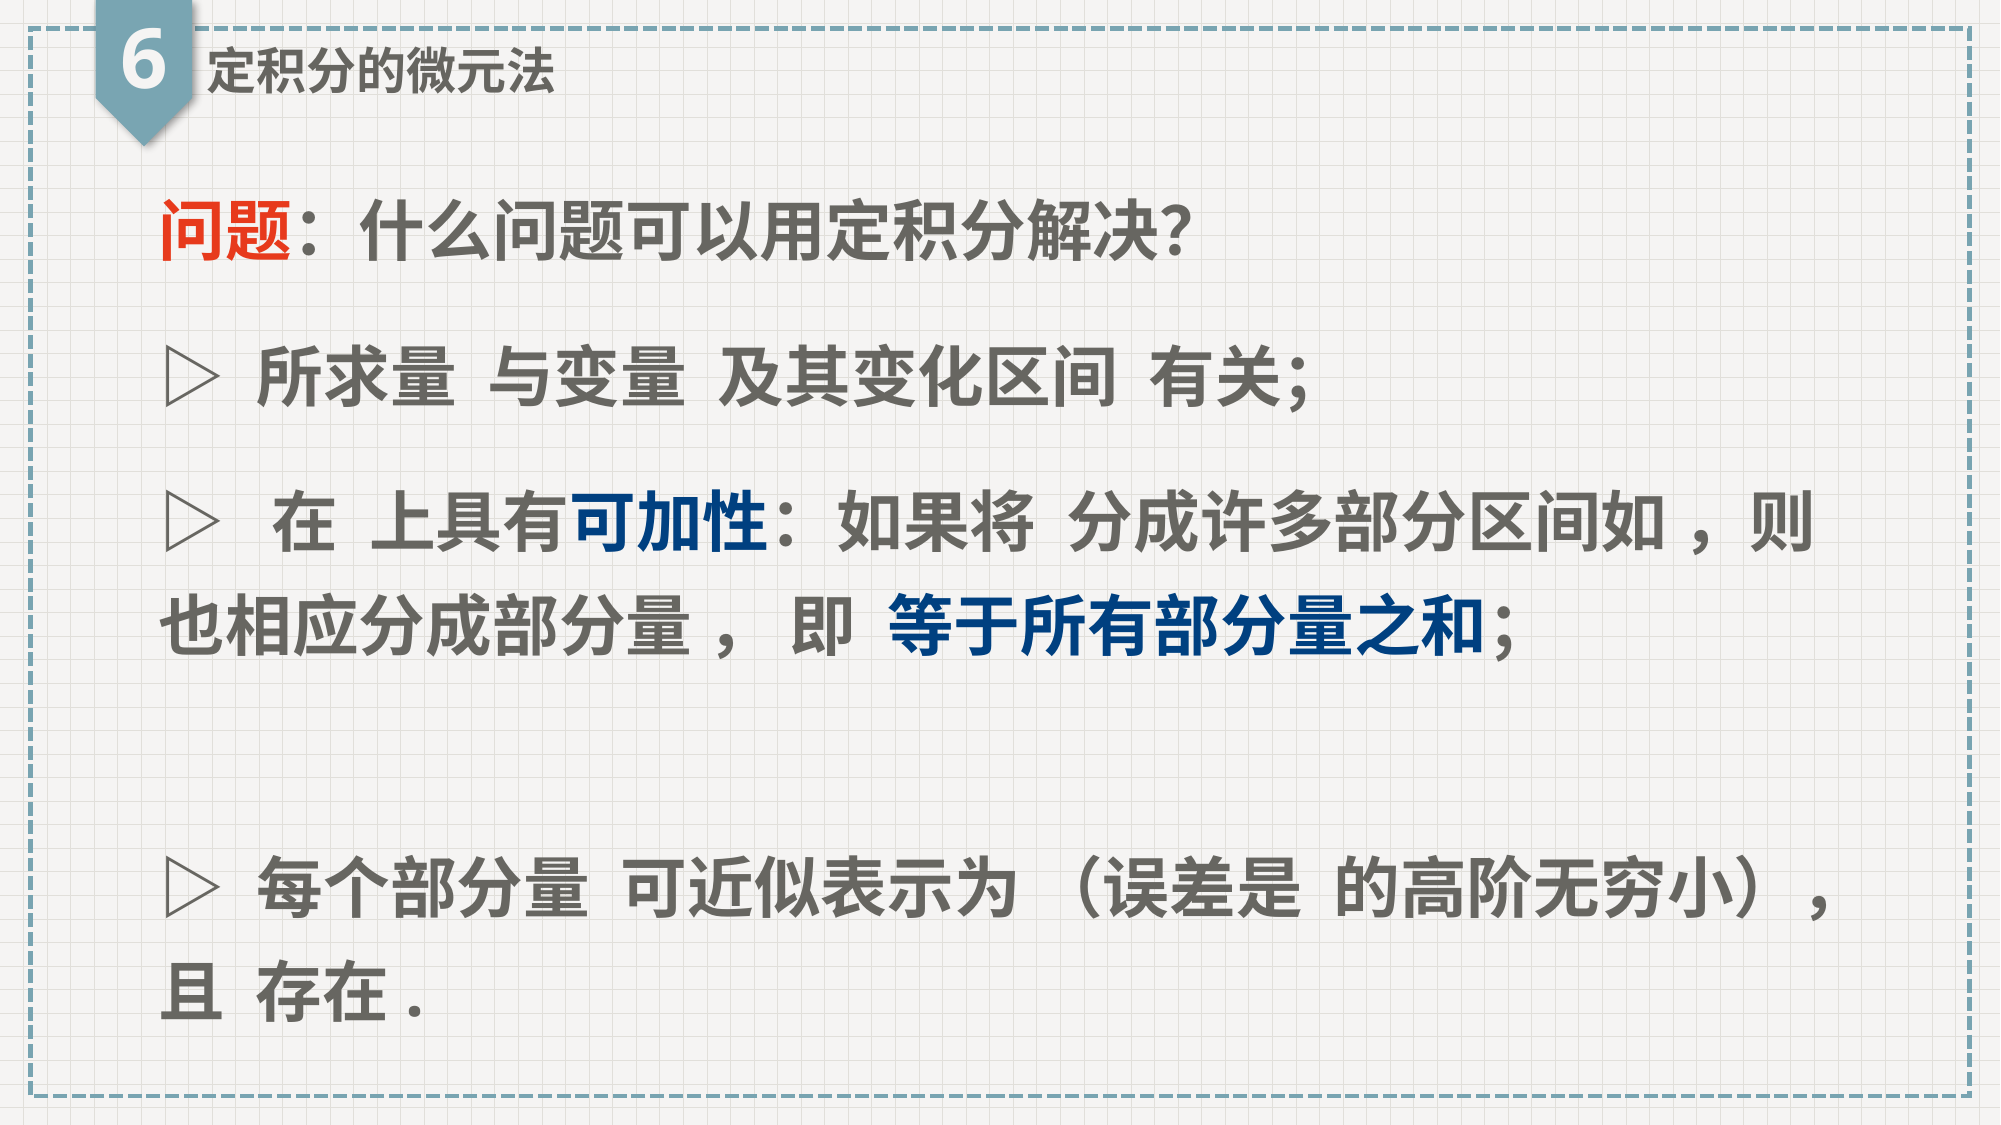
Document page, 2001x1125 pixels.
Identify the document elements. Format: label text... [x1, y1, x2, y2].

text_box 问题：什么问题可以用定积分解决？ [143, 157, 1836, 277]
list 6 [95, 0, 193, 123]
list 定积分的微元法 [192, 35, 883, 112]
